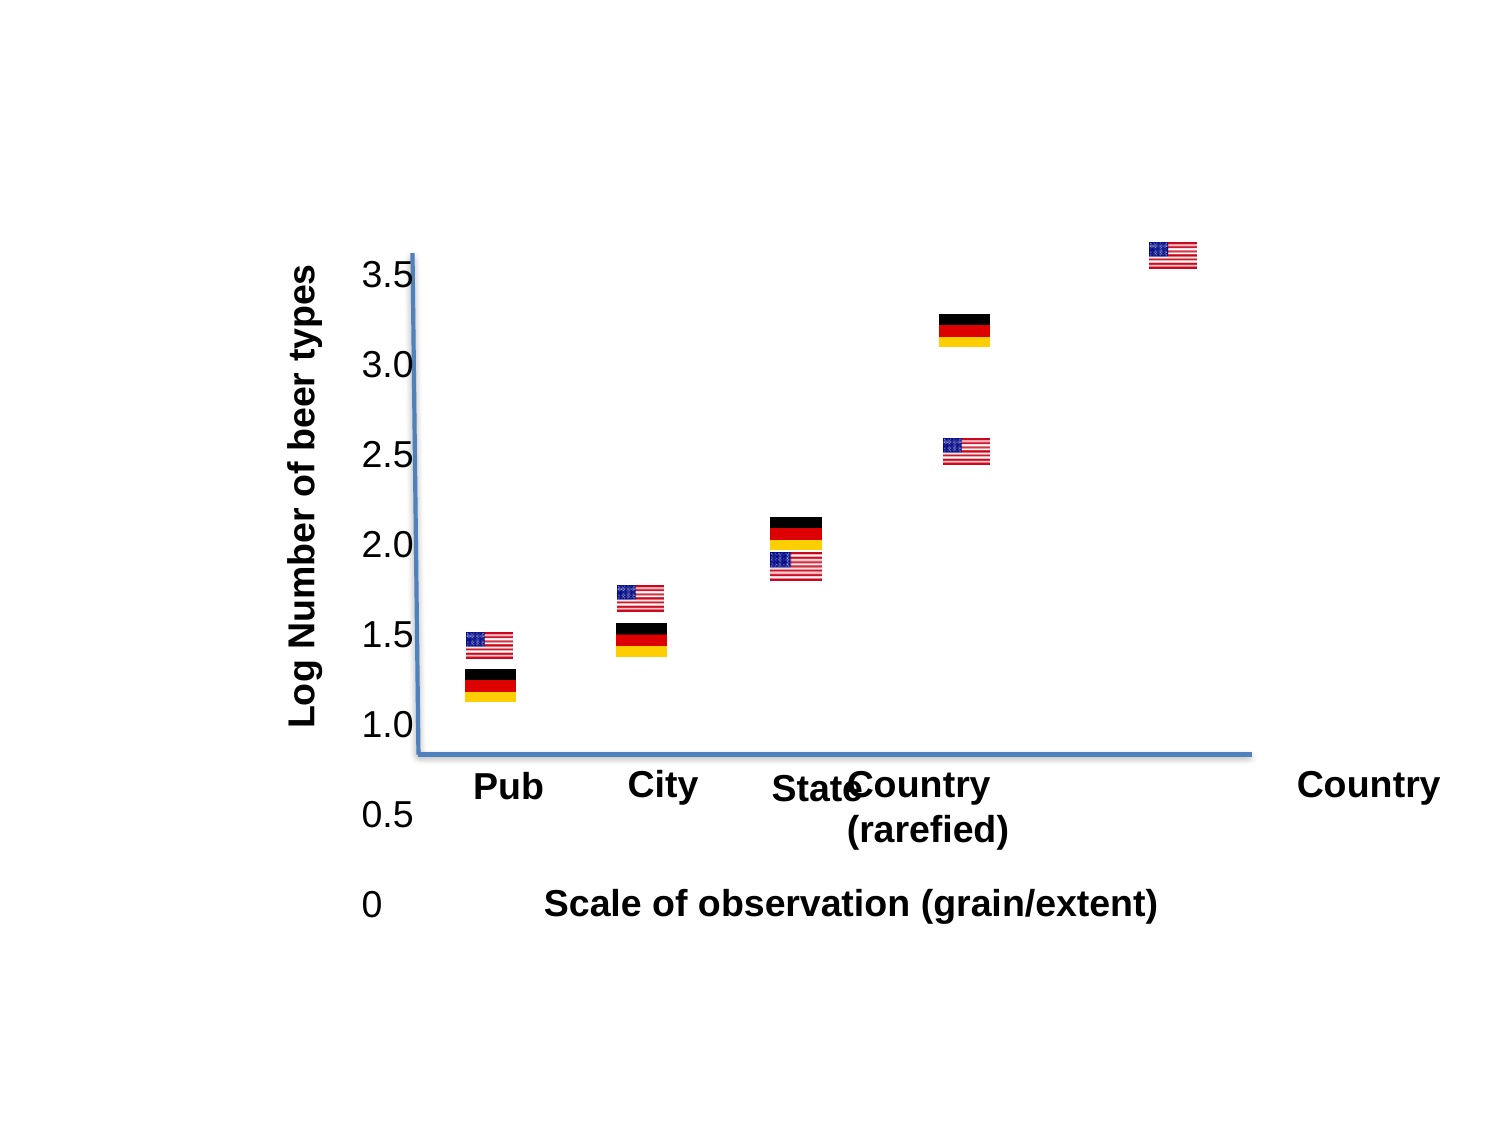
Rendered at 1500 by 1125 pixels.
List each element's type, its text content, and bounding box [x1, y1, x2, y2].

picture [465, 631, 513, 659]
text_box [412, 252, 419, 755]
picture [770, 517, 822, 550]
picture [770, 552, 822, 582]
text_box Scale of observation (grain/extent) [529, 871, 1174, 932]
text_box Pub [458, 763, 559, 815]
picture [1149, 242, 1197, 270]
text_box City [612, 763, 714, 813]
picture [939, 314, 991, 348]
picture [465, 669, 517, 702]
picture [616, 585, 664, 613]
text_box Log Number of beer types [269, 238, 330, 744]
picture [616, 623, 667, 657]
text_box 3.5 3.0 2.5 2.0 1.5 1.0 0.5 0 [346, 242, 429, 933]
picture [942, 438, 990, 465]
text_box Country Country (rarefied) [832, 752, 1456, 858]
text_box State [756, 763, 832, 817]
